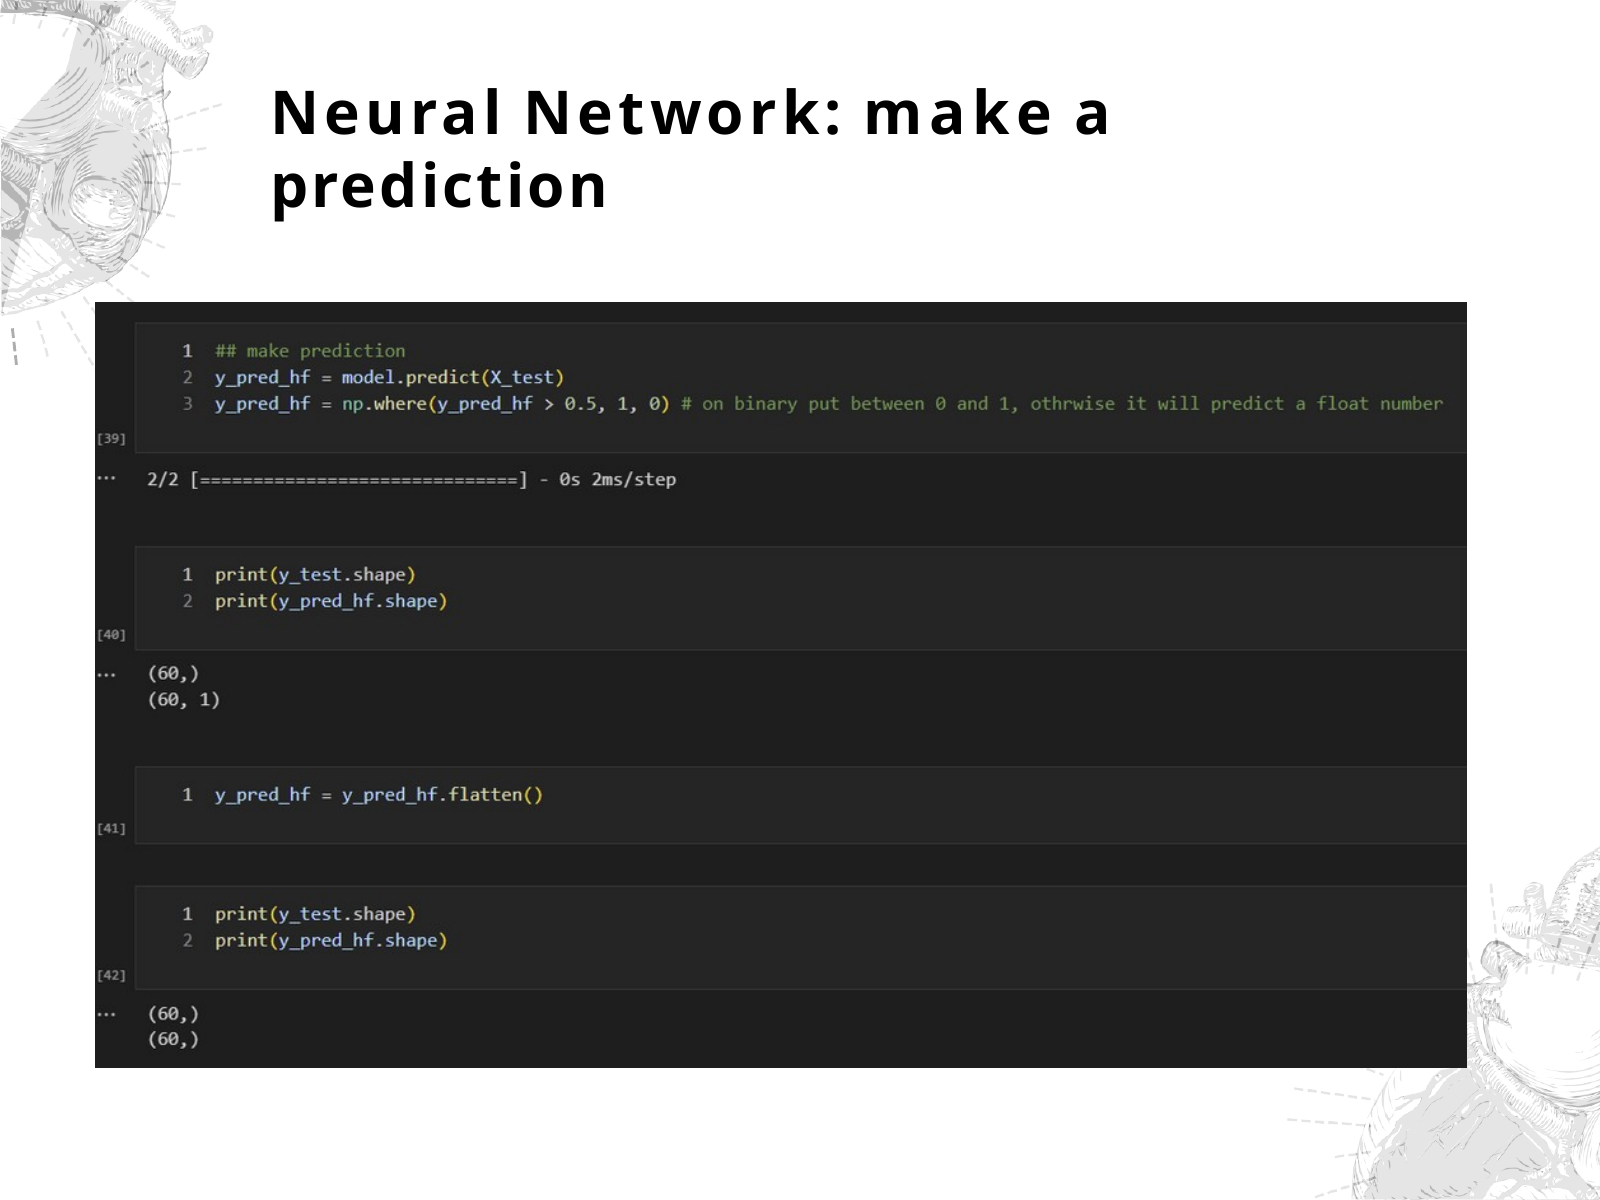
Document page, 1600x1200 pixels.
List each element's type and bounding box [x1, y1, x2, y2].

text_box [0, 0, 1600, 1200]
